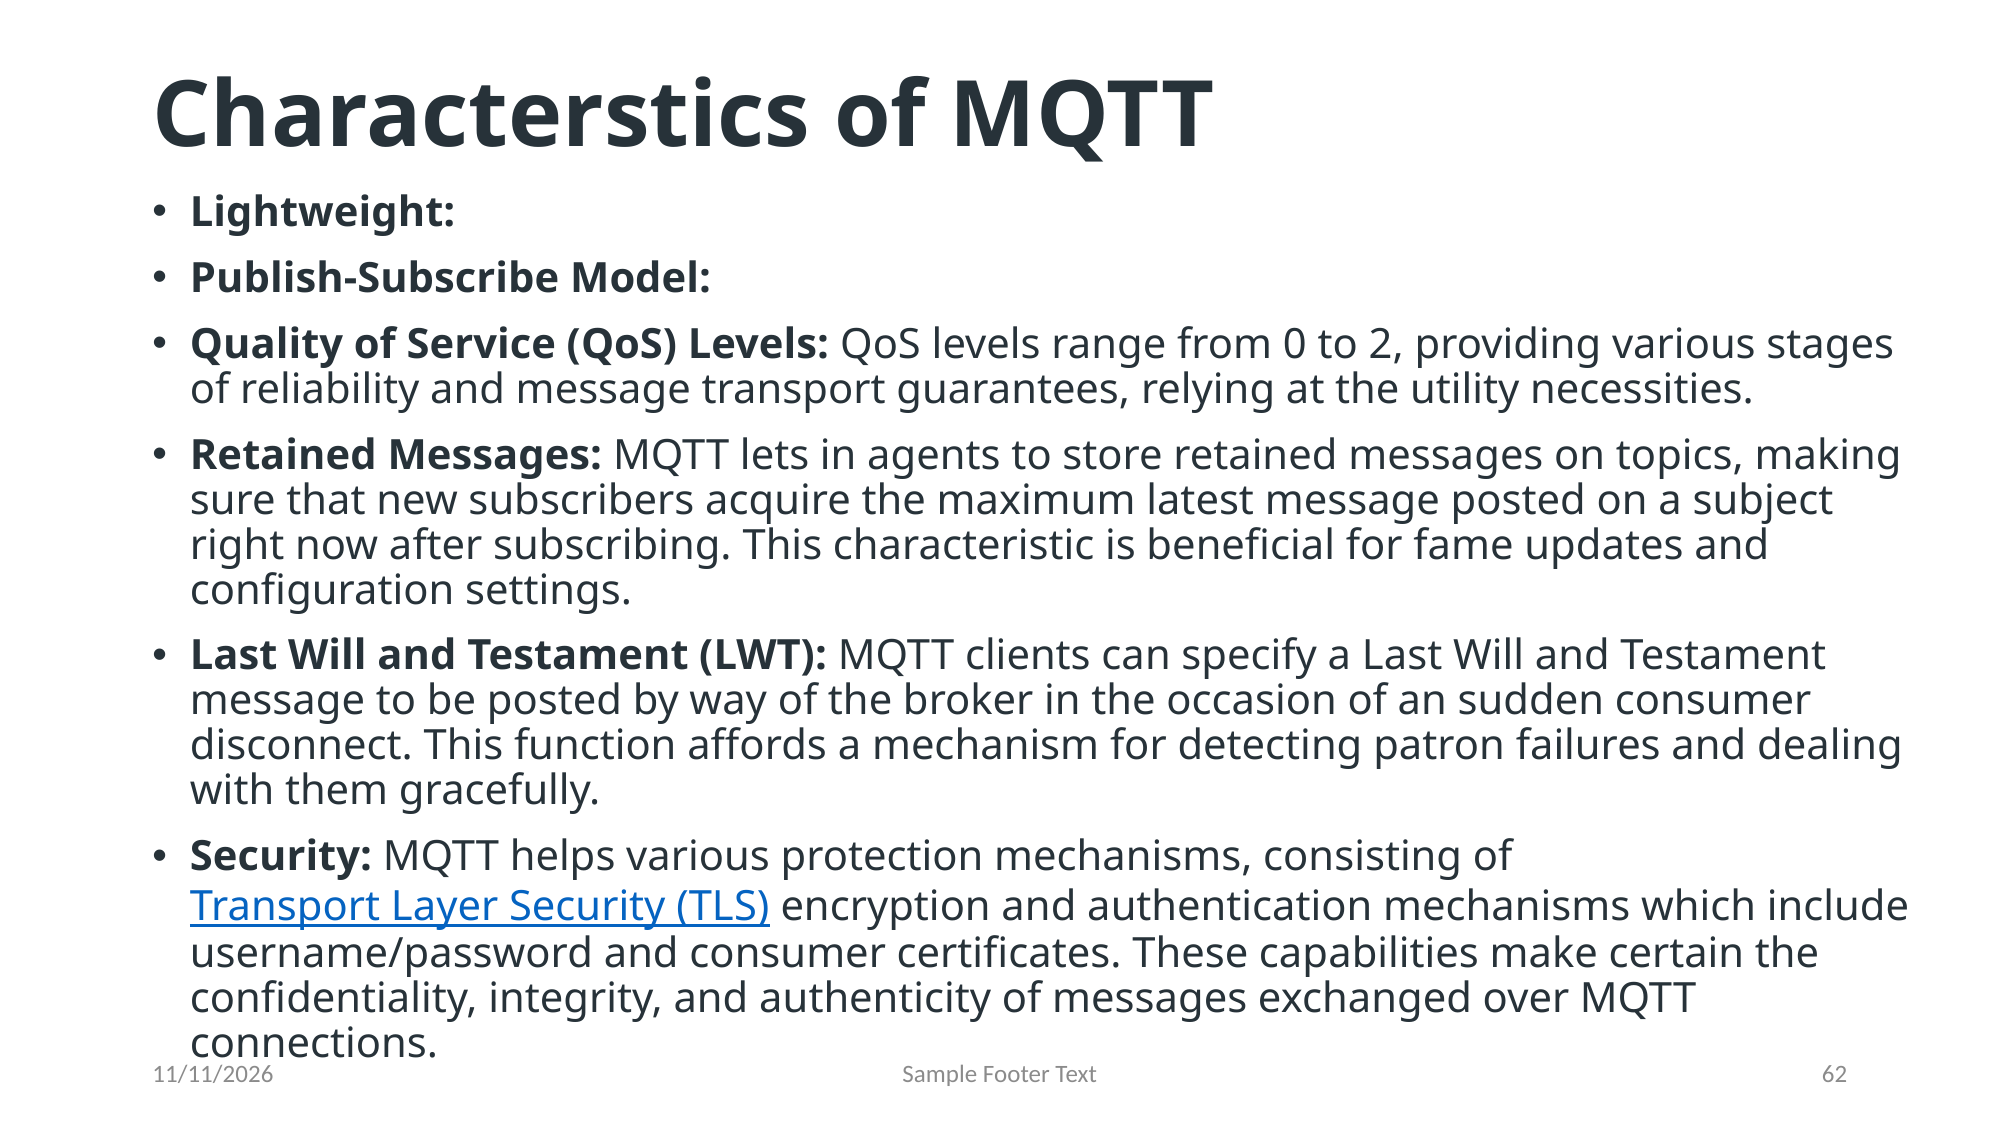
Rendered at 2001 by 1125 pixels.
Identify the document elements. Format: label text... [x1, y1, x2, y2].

slide_number 62 [1412, 1042, 1863, 1103]
list Lightweight: Publish-Subscribe Model: Quality of Service (QoS) Levels: QoS levels range from 0 to 2, providing various stages of reliability and message transport guarantees, relying at the utility necessities. Retained Messages: MQTT lets in agents to store retained messages on topics, making sure that new subscribers acquire the maximum latest message posted on a subject right now after subscribing. This characteristic is beneficial for fame updates and configuration settings. Last Will and Testament (LWT): MQTT clients can specify a Last Will and Testament message to be posted by way of the broker in the occasion of an sudden consumer disconnect. This function affords a mechanism for detecting patron failures and dealing with them gracefully. Security: MQTT helps various protection mechanisms, consisting of Transport Layer Security (TLS) encryption and authentication mechanisms which include username/password and consumer certificates. These capabilities make certain the confidentiality, integrity, and authenticity of messages exchanged over MQTT connections. [137, 183, 1937, 1062]
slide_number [137, 1042, 588, 1103]
footer Sample Footer Text [662, 1042, 1338, 1103]
title Characterstics of MQTT [137, 8, 1863, 183]
